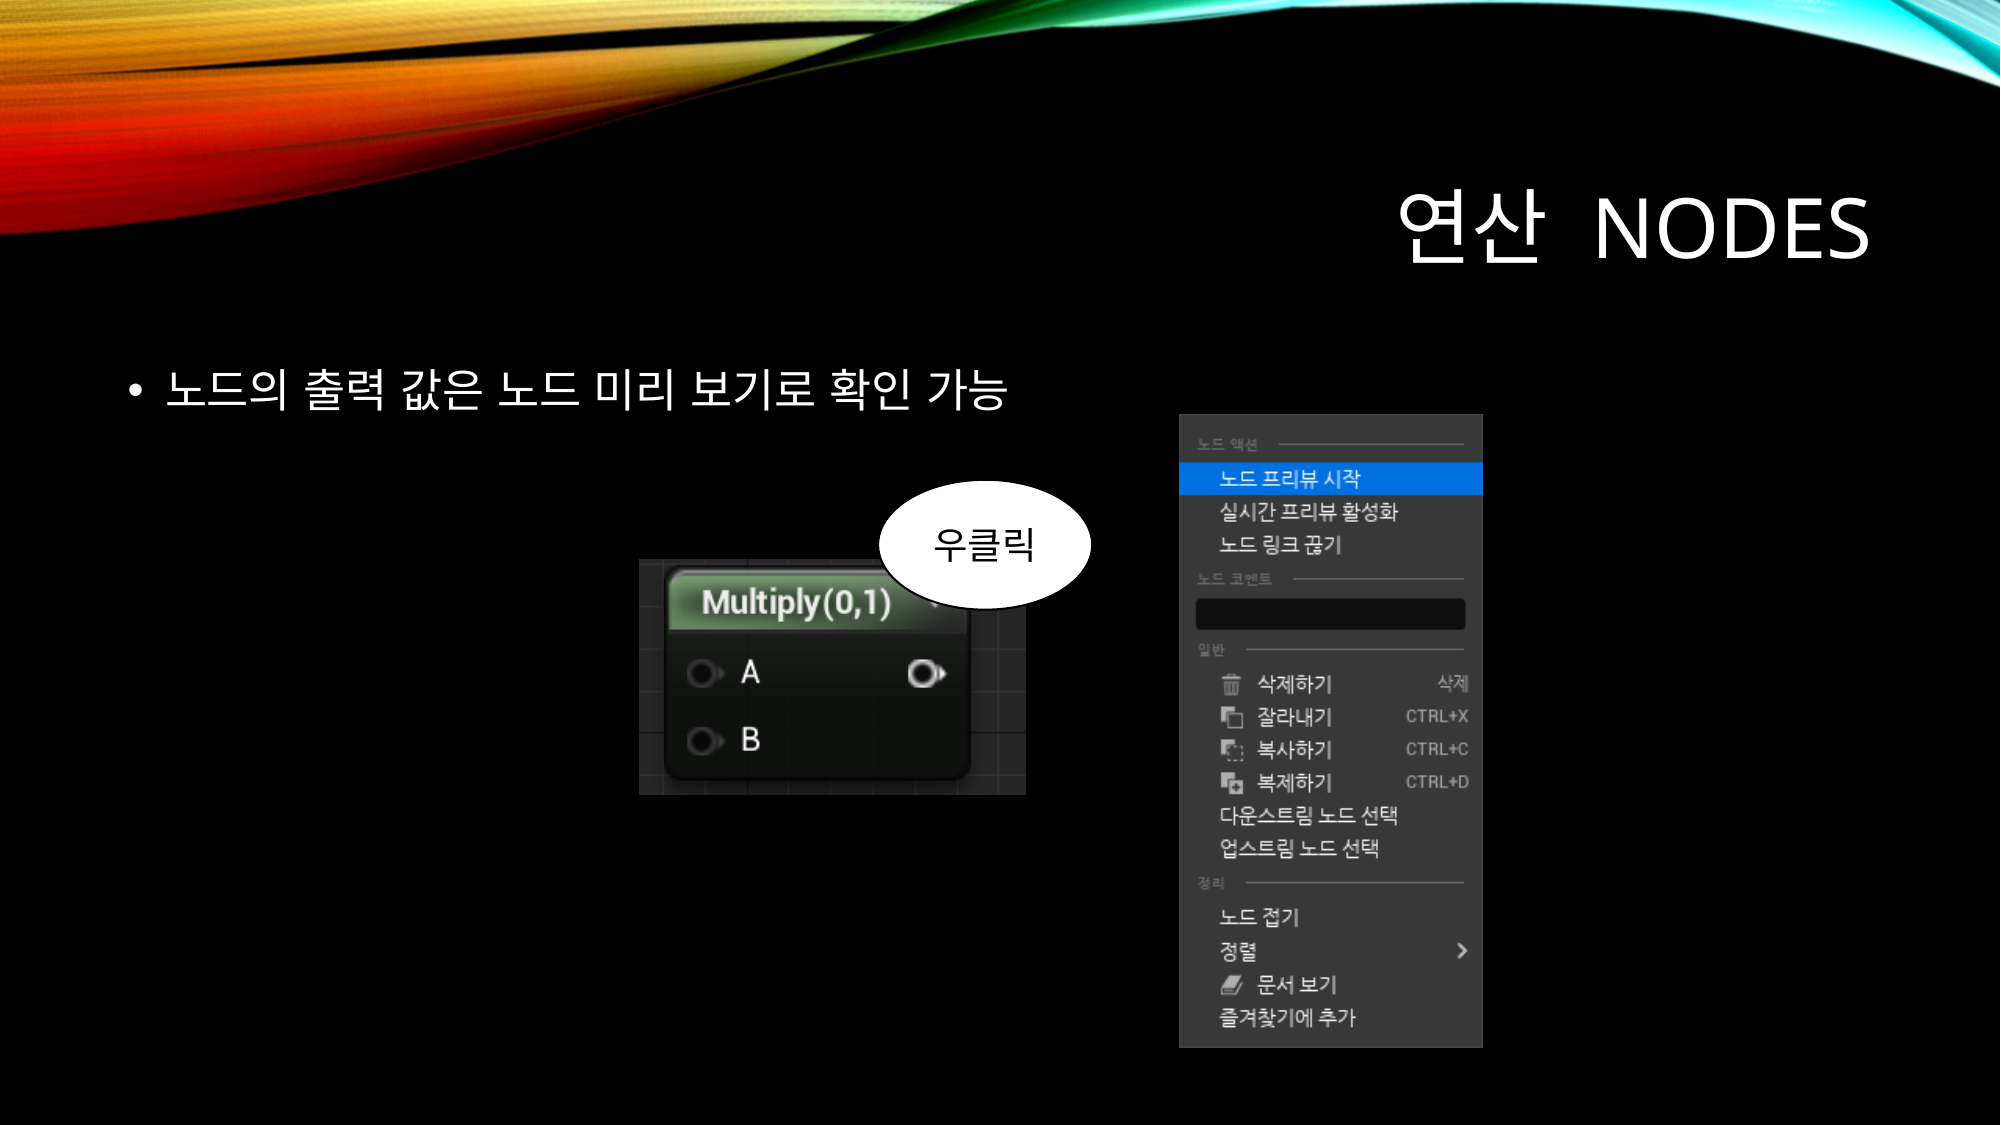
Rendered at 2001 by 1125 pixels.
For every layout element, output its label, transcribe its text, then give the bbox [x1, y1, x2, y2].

picture [0, 0, 2000, 237]
text_box 우클릭 [877, 478, 1094, 606]
list 노드의 출력 값은 노드 미리 보기로 확인 가능 [112, 360, 1888, 1021]
picture [639, 559, 1026, 795]
title 연산 Nodes [474, 125, 1888, 338]
picture [1179, 414, 1483, 1048]
